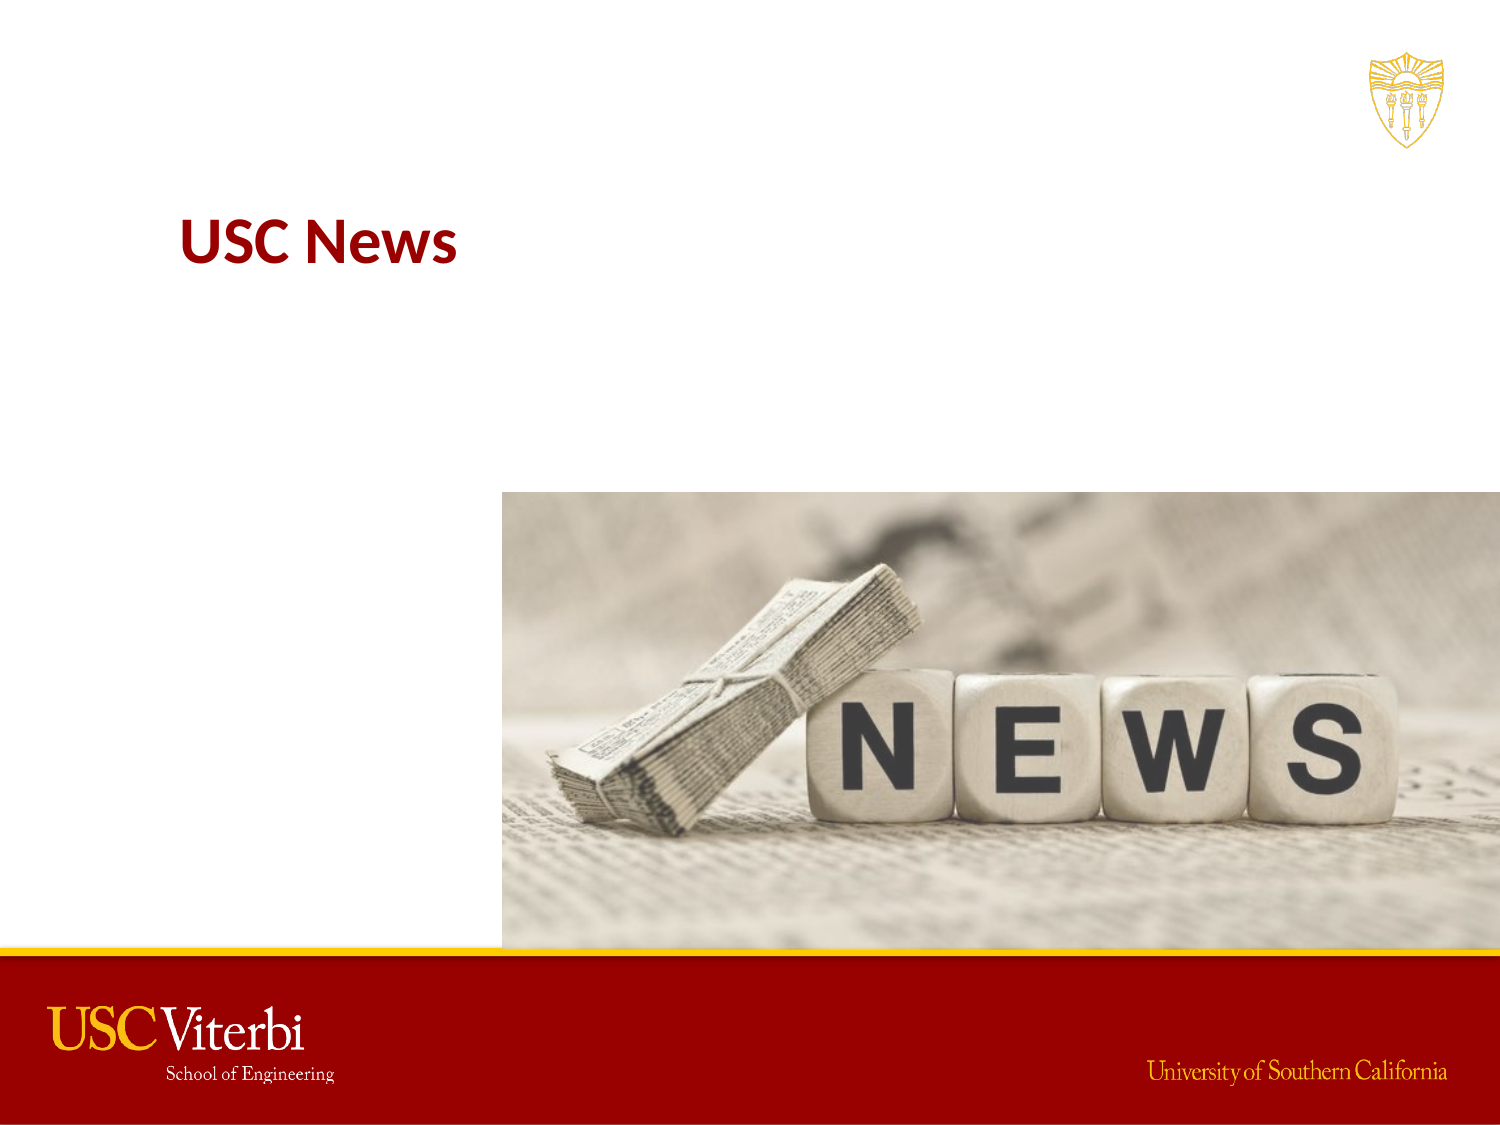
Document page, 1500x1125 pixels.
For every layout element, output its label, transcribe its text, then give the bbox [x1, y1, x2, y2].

text_box USC News [172, 189, 466, 285]
picture [1147, 1059, 1447, 1086]
picture [1345, 39, 1468, 162]
picture [47, 1006, 334, 1084]
picture [502, 492, 1500, 950]
